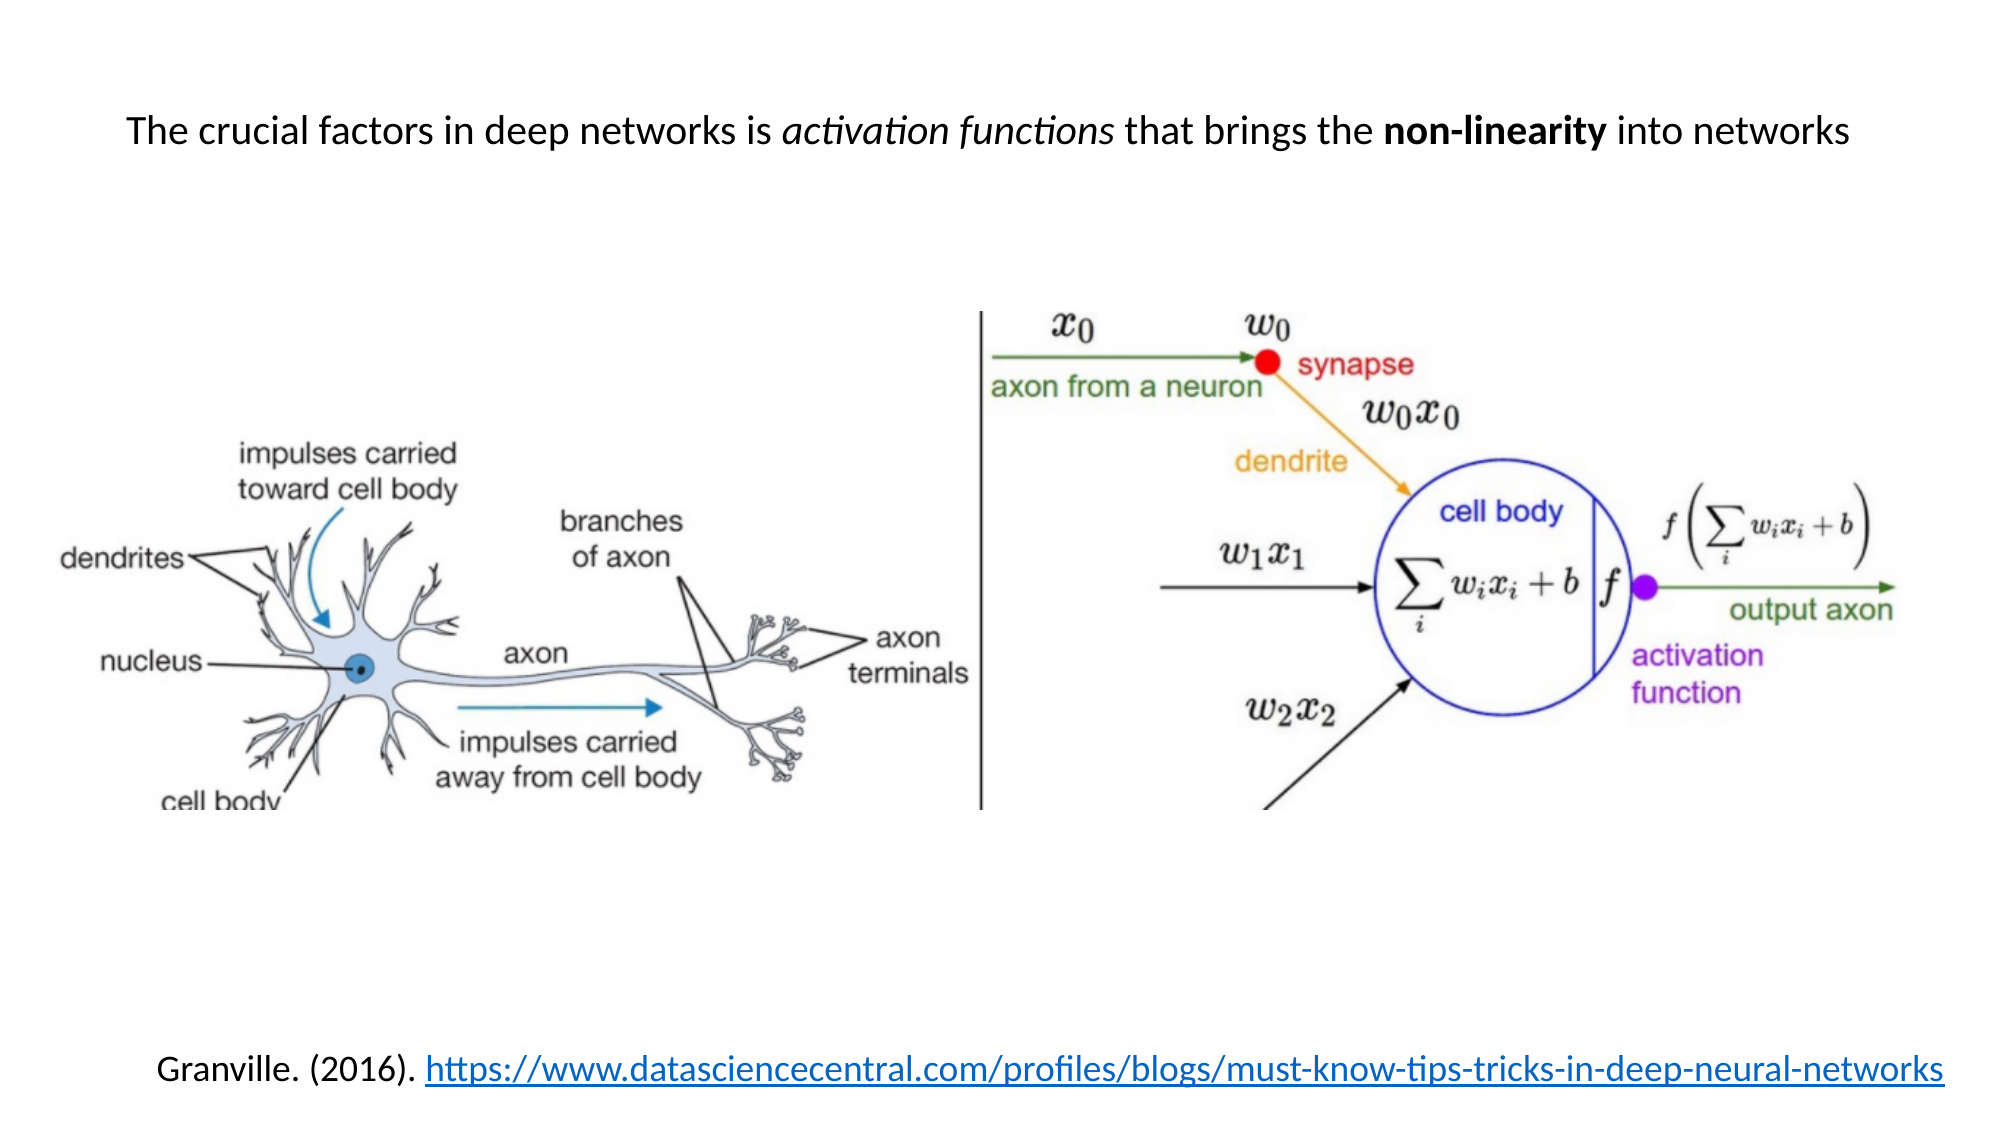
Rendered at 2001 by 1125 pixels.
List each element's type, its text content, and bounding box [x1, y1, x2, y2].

text_box Granville. (2016). https://www.datasciencecentral.com/profiles/blogs/must-know-tips-tricks-in-deep-neural-networks [141, 1036, 1961, 1097]
text_box The crucial factors in deep networks is activation functions that brings the non-linearity into networks [111, 95, 1865, 161]
picture [50, 311, 1926, 810]
